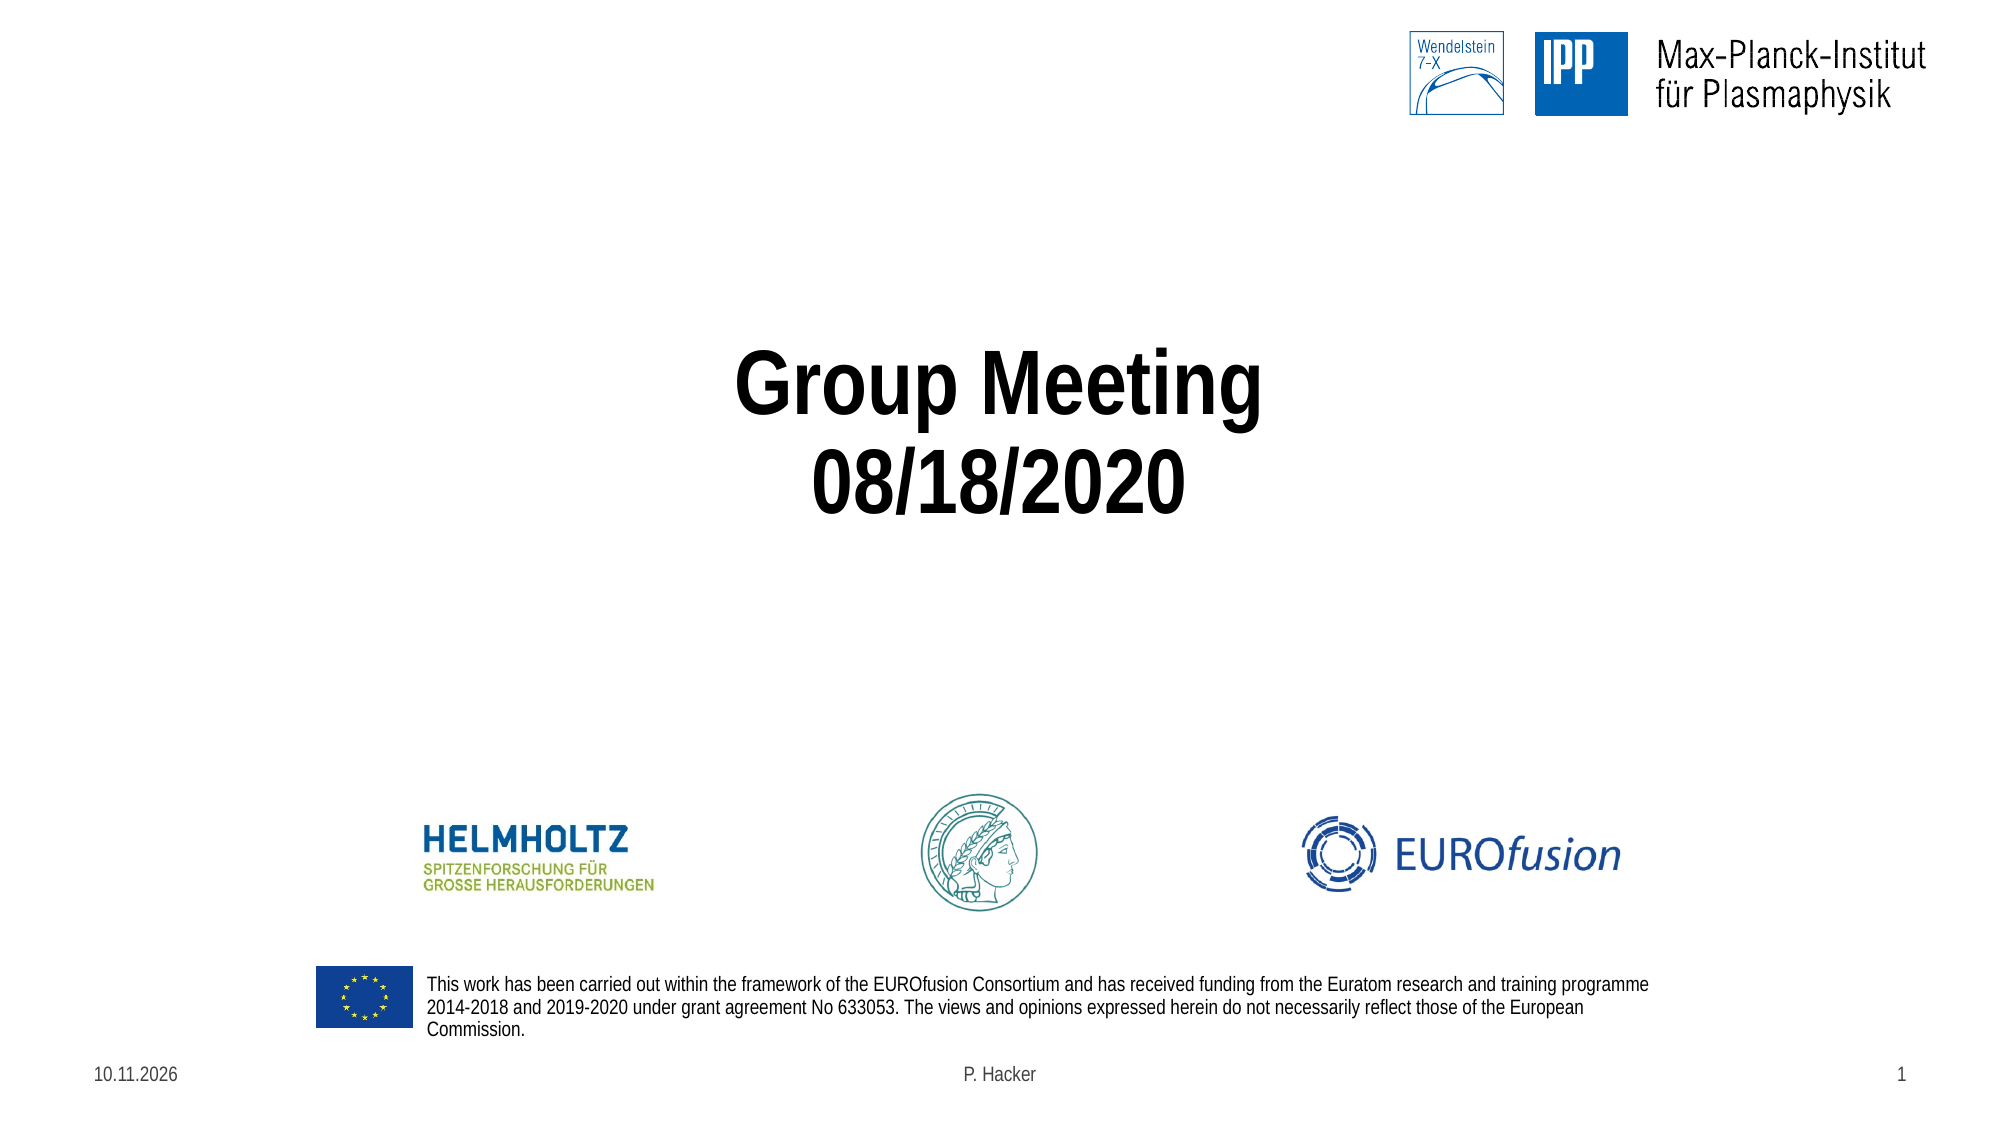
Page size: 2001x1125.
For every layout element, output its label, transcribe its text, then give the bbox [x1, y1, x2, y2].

picture [316, 966, 413, 1028]
picture [919, 790, 1039, 913]
title Group Meeting 08/18/2020 [249, 203, 1750, 541]
footer P. Hacker [297, 1042, 1703, 1103]
picture [419, 815, 658, 897]
picture [1297, 811, 1626, 897]
slide_number 1 [1744, 1042, 1922, 1103]
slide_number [78, 1042, 262, 1103]
